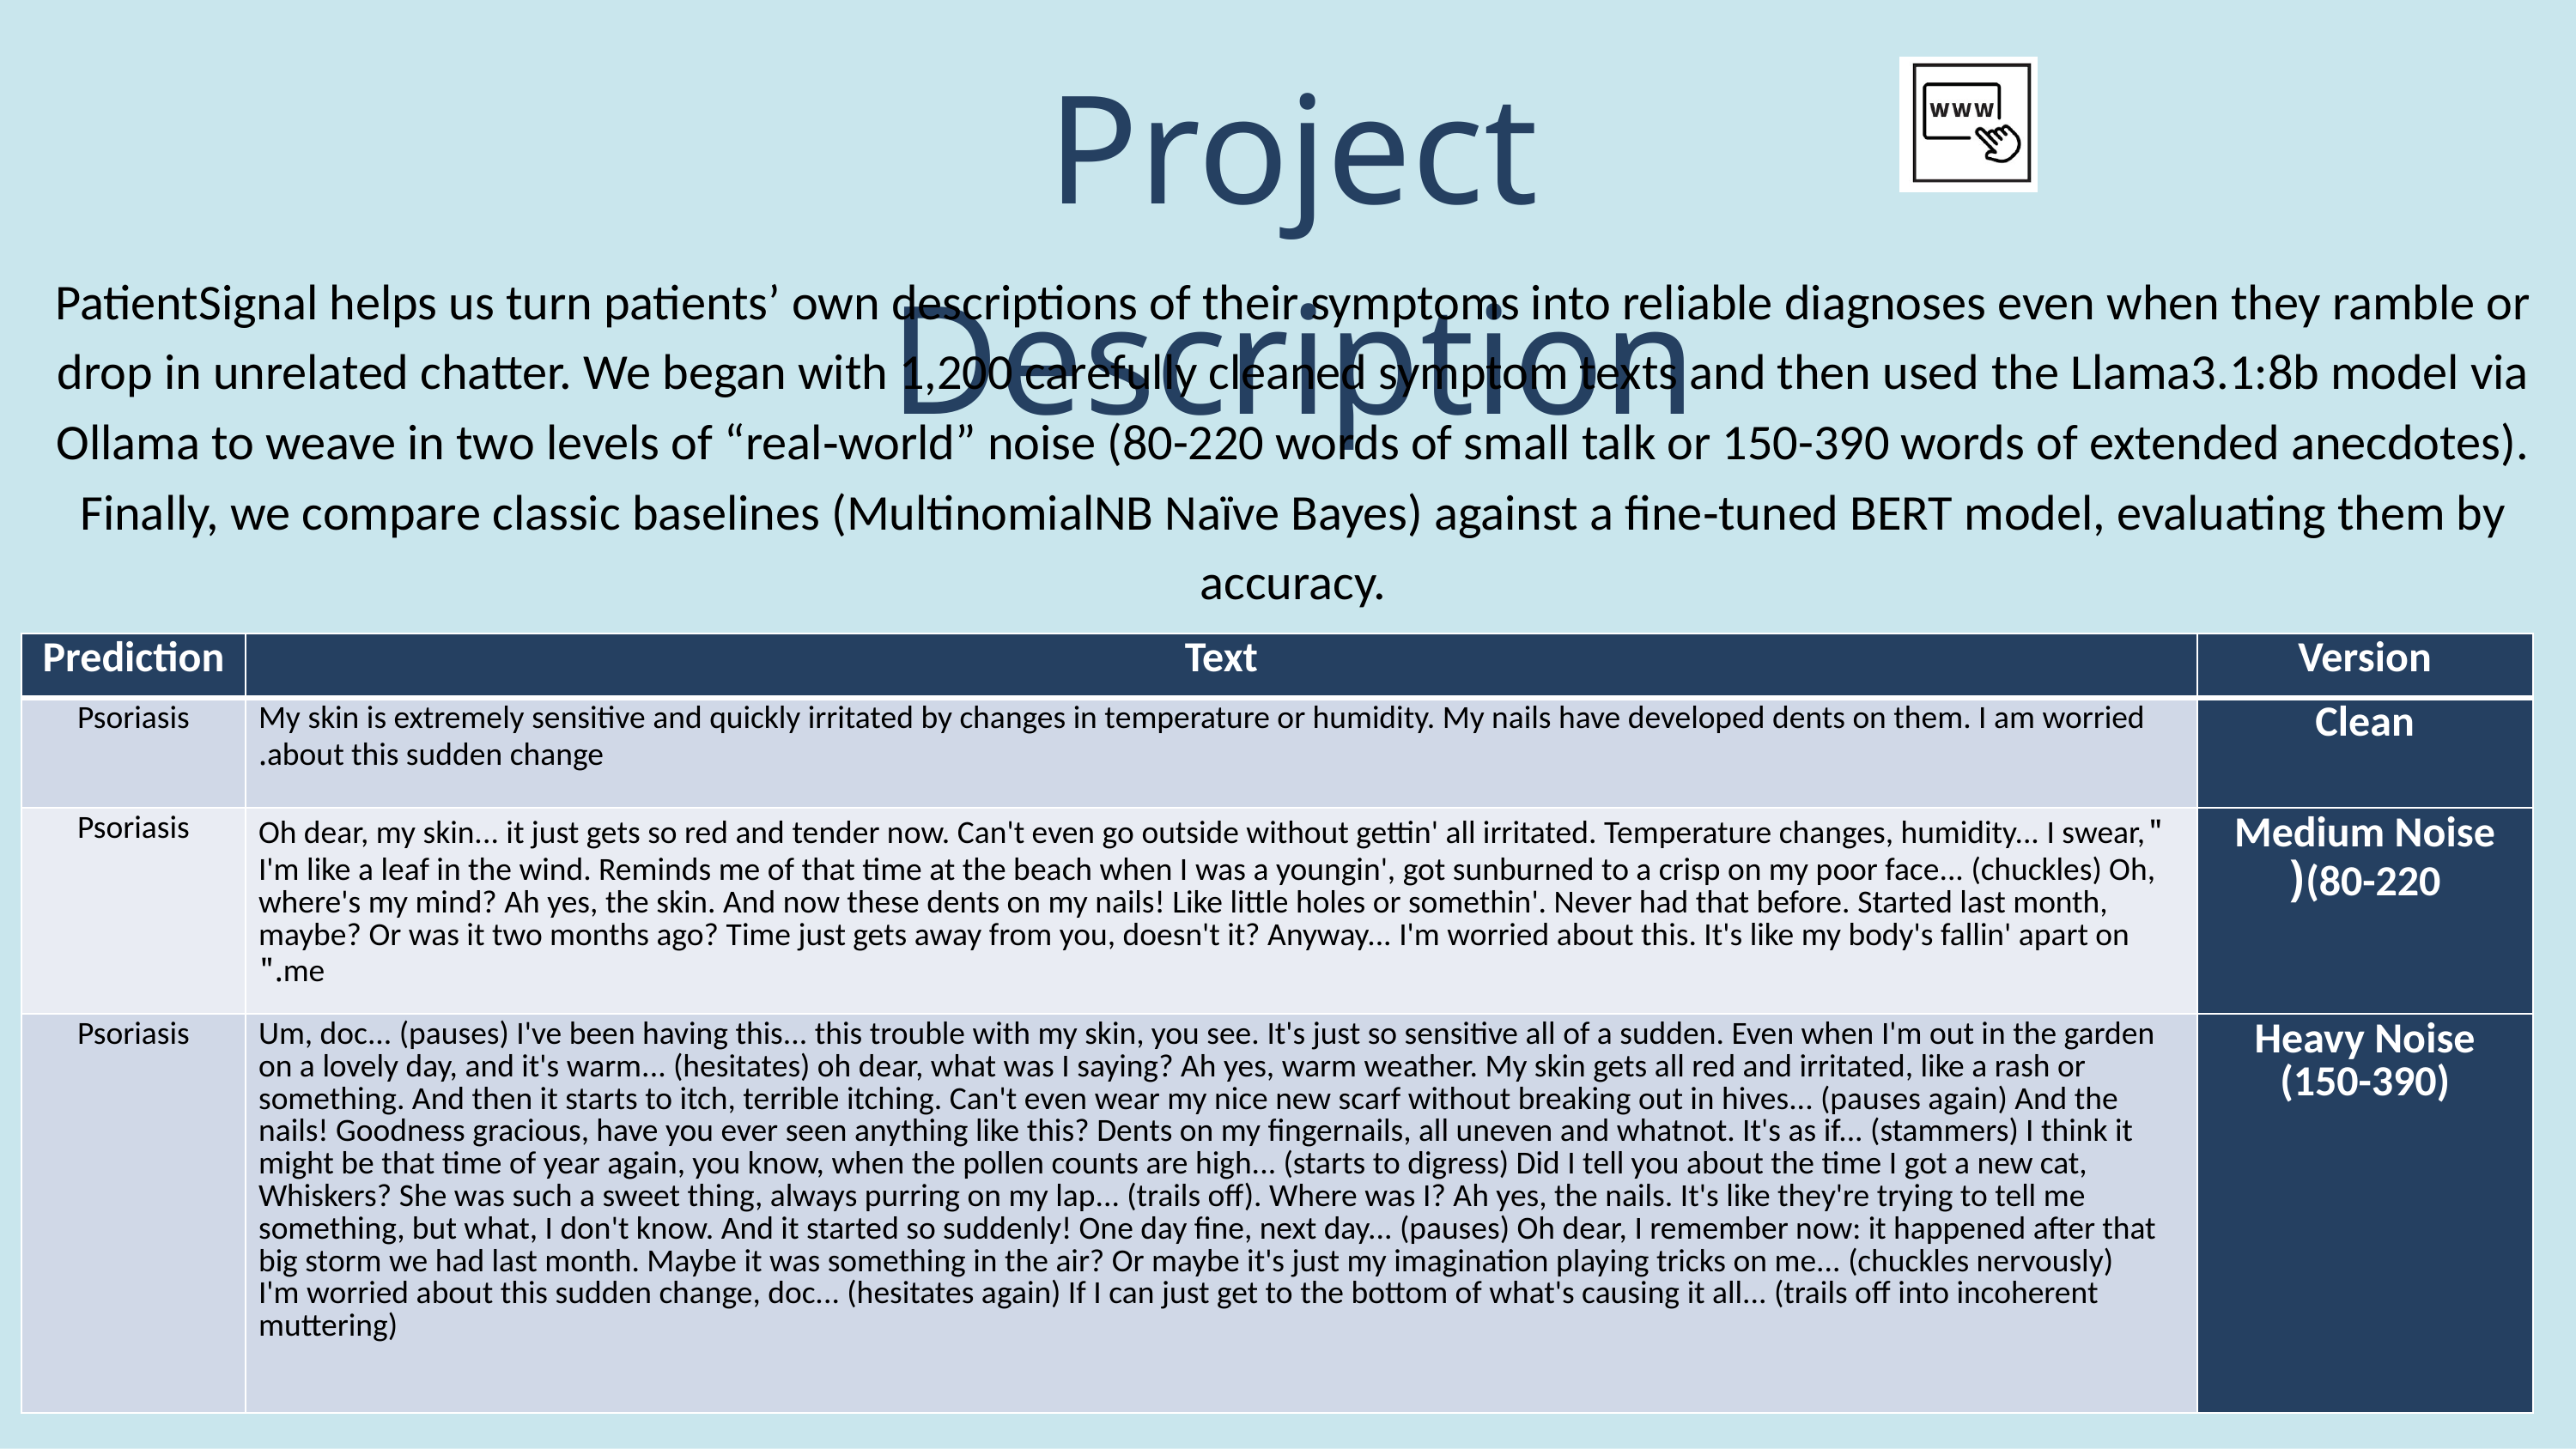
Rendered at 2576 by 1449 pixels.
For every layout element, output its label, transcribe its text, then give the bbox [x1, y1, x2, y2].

table_cell Clean [2198, 700, 2532, 807]
table_cell Psoriasis [22, 700, 245, 807]
table_cell My skin is extremely sensitive and quickly irritated by changes in temperature or humidity. My nails have developed dents on them. I am worried about this sudden change. [246, 700, 2196, 807]
table_header Prediction [22, 634, 245, 695]
text_box Project Description [635, 23, 1952, 259]
text_box PatientSignal helps us turn patients’ own descriptions of their symptoms into reliable diagnoses even when they ramble or drop in unrelated chatter. We began with 1,200 carefully cleaned symptom texts and then used the Llama3.1:8b model via Ollama to weave in two levels of “real‑world” noise (80-220 words of small talk or 150-390 words of extended anecdotes). Finally, we compare classic baselines (MultinomialNB Naïve Bayes) against a fine‑tuned BERT model, evaluating them by accuracy. [21, 259, 2566, 610]
table_cell Medium Noise (80-220( [2198, 809, 2532, 1013]
table_cell Heavy Noise (150-390) [2198, 1015, 2532, 1412]
table_cell "Oh dear, my skin... it just gets so red and tender now. Can't even go outside without gettin' all irritated. Temperature changes, humidity... I swear, I'm like a leaf in the wind. Reminds me of that time at the beach when I was a youngin', got sunburned to a crisp on my poor face... (chuckles) Oh, where's my mind? Ah yes, the skin. And now these dents on my nails! Like little holes or somethin'. Never had that before. Started last month, maybe? Or was it two months ago? Time just gets away from you, doesn't it? Anyway... I'm worried about this. It's like my body's fallin' apart on me." [246, 809, 2196, 1013]
table_header Version [2198, 634, 2532, 695]
table_header Text [246, 634, 2196, 695]
table_cell Psoriasis [22, 1015, 245, 1412]
table_cell Psoriasis [22, 809, 245, 1013]
table_cell Um, doc... (pauses) I've been having this... this trouble with my skin, you see. It's just so sensitive all of a sudden. Even when I'm out in the garden on a lovely day, and it's warm... (hesitates) oh dear, what was I saying? Ah yes, warm weather. My skin gets all red and irritated, like a rash or something. And then it starts to itch, terrible itching. Can't even wear my nice new scarf without breaking out in hives... (pauses again) And the nails! Goodness gracious, have you ever seen anything like this? Dents on my fingernails, all uneven and whatnot. It's as if... (stammers) I think it might be that time of year again, you know, when the pollen counts are high... (starts to digress) Did I tell you about the time I got a new cat, Whiskers? She was such a sweet thing, always purring on my lap... (trails off). Where was I? Ah yes, the nails. It's like they're trying to tell me something, but what, I don't know. And it started so suddenly! One day fine, next day... (pauses) Oh dear, I remember now: it happened after that big storm we had last month. Maybe it was something in the air? Or maybe it's just my imagination playing tricks on me... (chuckles nervously) I'm worried about this sudden change, doc... (hesitates again) If I can just get to the bottom of what's causing it all... (trails off into incoherent muttering) [246, 1015, 2196, 1412]
picture [1899, 57, 2038, 192]
